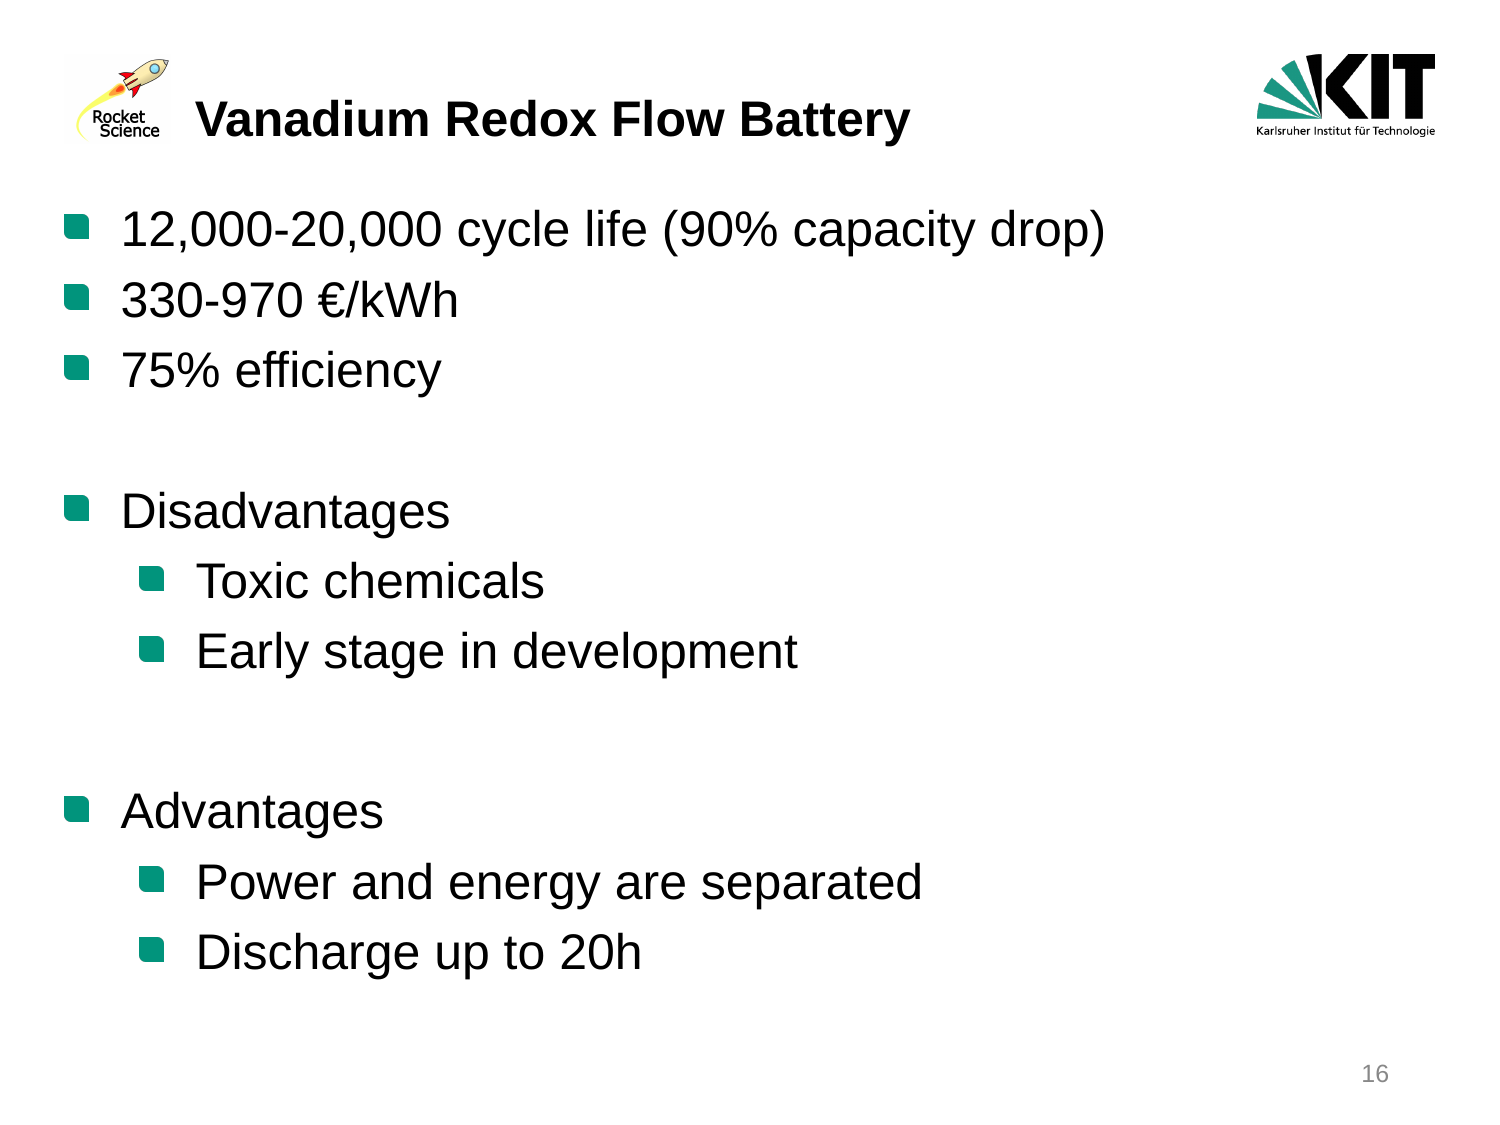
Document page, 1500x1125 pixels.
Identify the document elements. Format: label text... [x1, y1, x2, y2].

picture [64, 54, 171, 144]
slide_number 16 [1351, 1050, 1398, 1095]
title Vanadium Redox Flow Battery [194, 54, 1199, 148]
picture [139, 866, 164, 892]
picture [64, 284, 89, 310]
picture [64, 495, 89, 521]
picture [64, 214, 89, 239]
picture [64, 355, 89, 380]
list 12,000-20,000 cycle life (90% capacity drop) 330-970 €/kWh 75% efficiency Disadvantages Toxic chemicals Early stage in development Advantages Power and energy are separated Discharge up to 20h [63, 196, 1436, 1000]
picture [139, 636, 164, 662]
picture [139, 937, 164, 962]
picture [139, 566, 164, 591]
picture [1257, 54, 1435, 137]
picture [64, 796, 89, 822]
